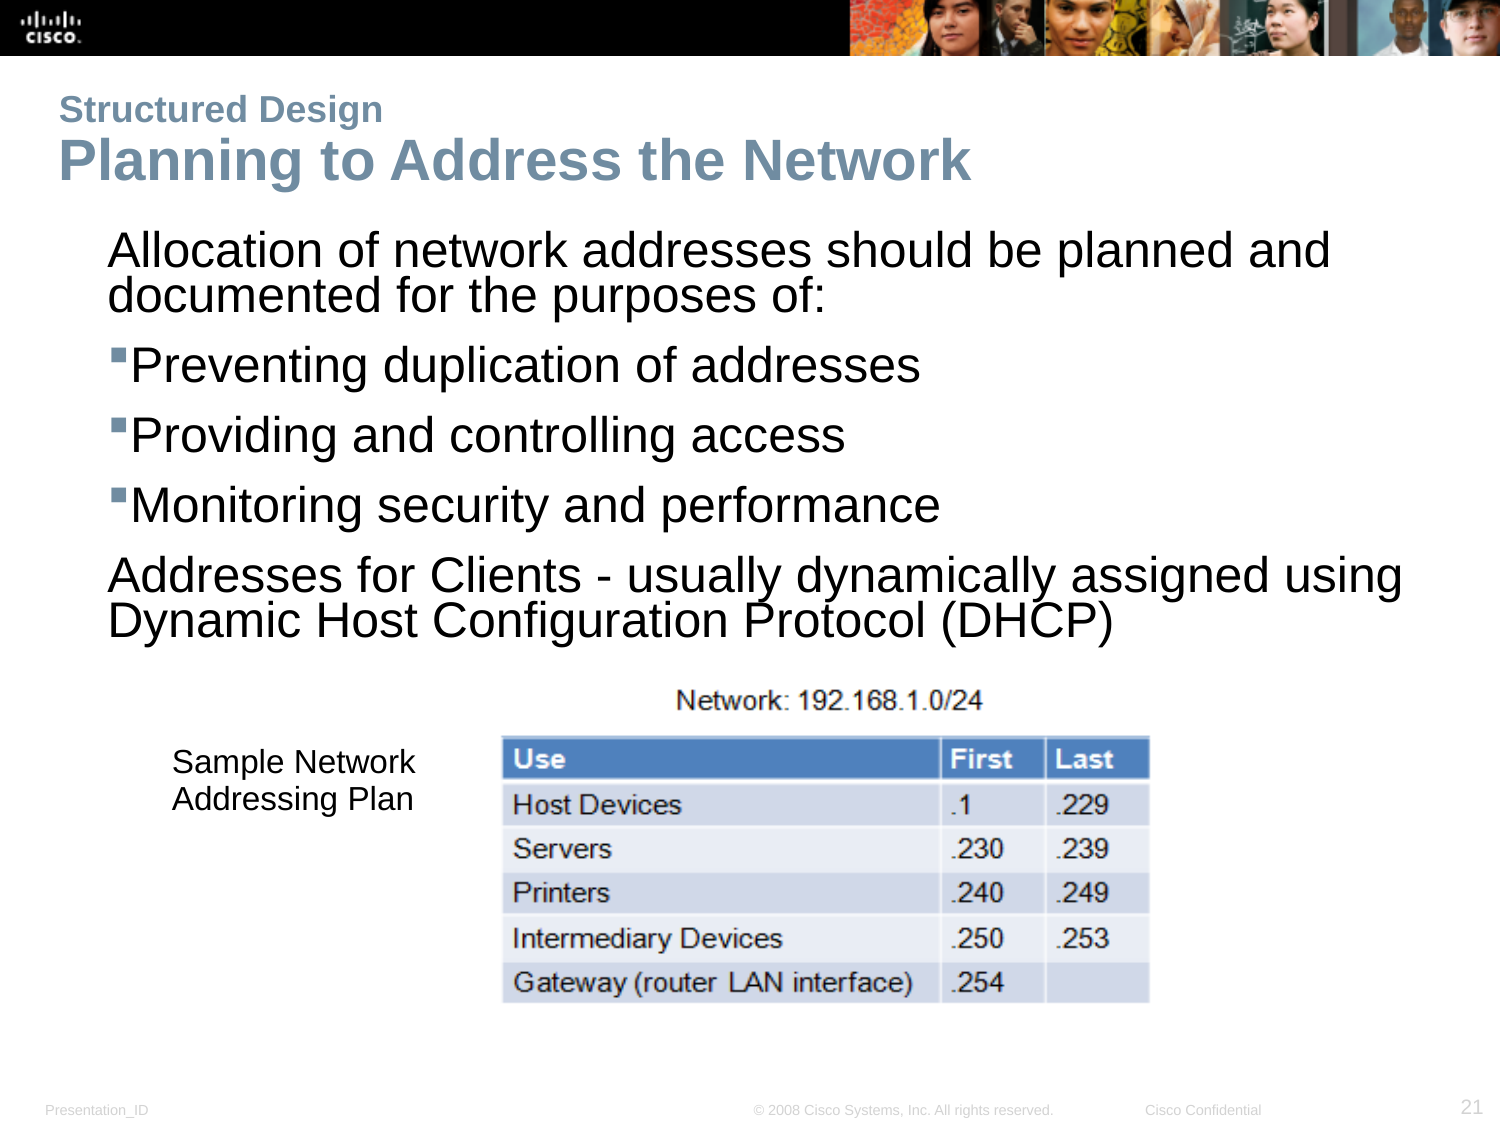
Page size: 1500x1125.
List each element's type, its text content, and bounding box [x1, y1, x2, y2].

title Structured Design Planning to Address the Network [45, 62, 1382, 201]
picture [0, 0, 1500, 56]
text_box Sample Network Addressing Plan [157, 737, 420, 825]
list Allocation of network addresses should be planned and documented for the purposes of: Preventing duplication of addresses Providing and controlling access Monitoring security and performance Addresses for Clients - usually dynamically assigned using Dynamic Host Configuration Protocol (DHCP) [93, 224, 1442, 682]
picture [426, 675, 1279, 1034]
